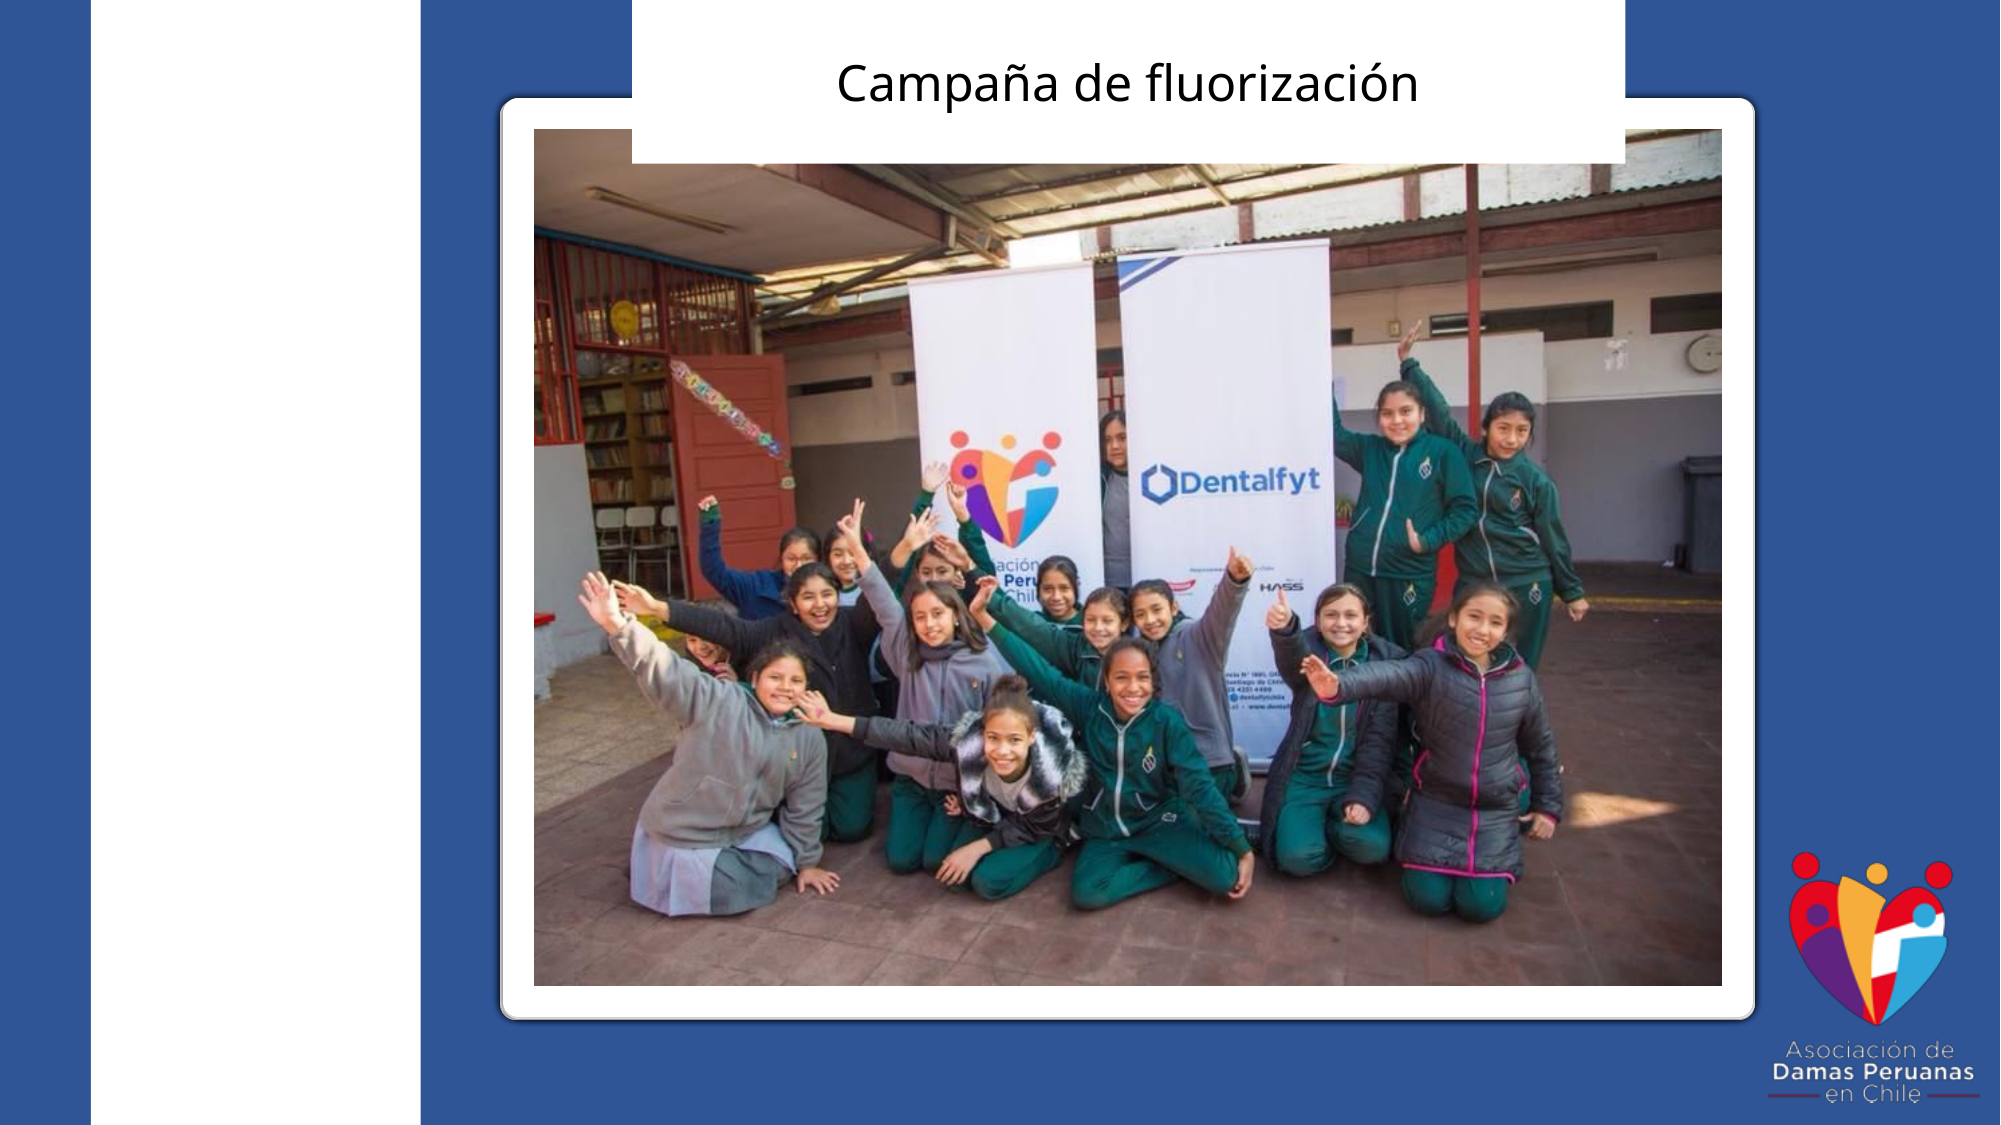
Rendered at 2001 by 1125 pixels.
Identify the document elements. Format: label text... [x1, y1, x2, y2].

text_box Campaña de fluorización [631, 0, 1626, 128]
picture [1768, 852, 1980, 1103]
picture [531, 128, 1724, 989]
